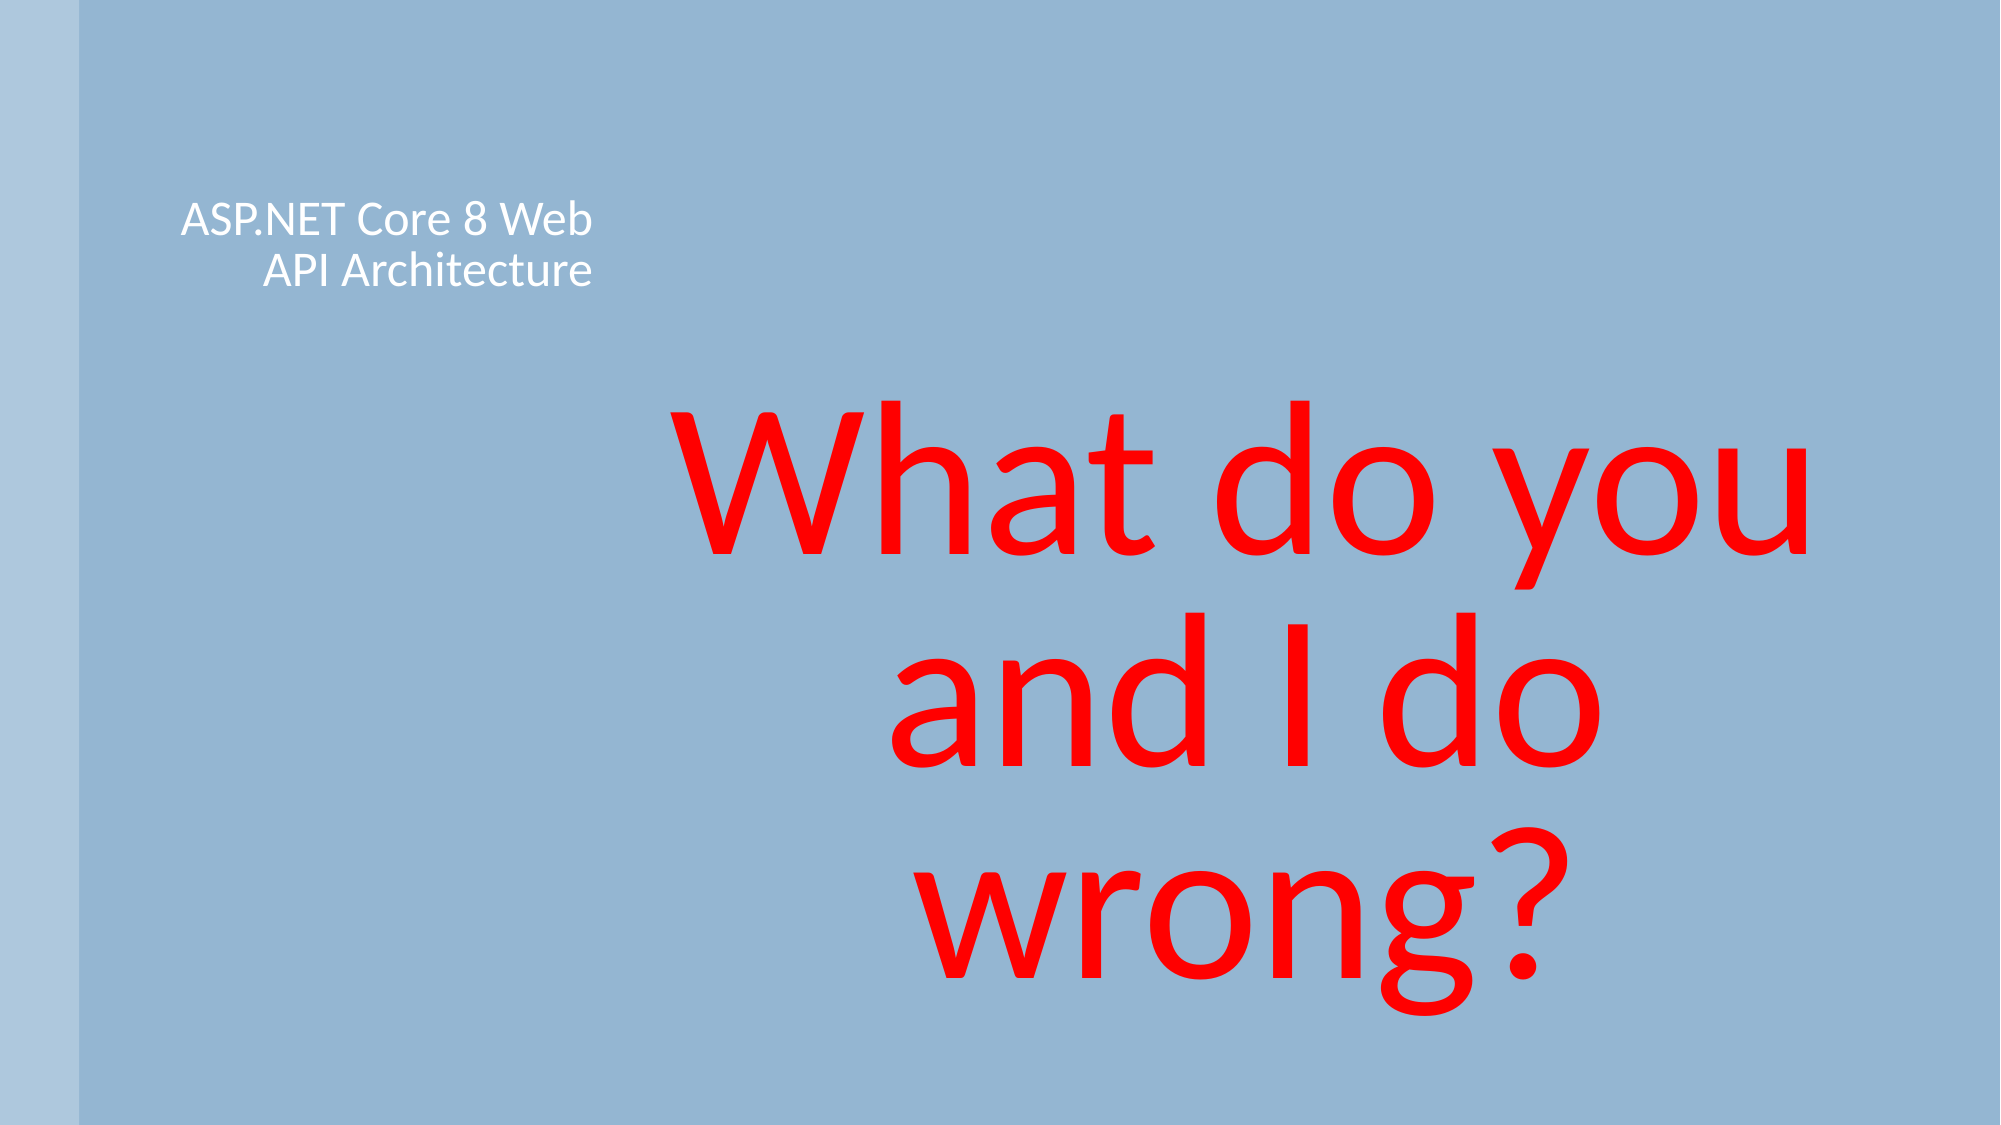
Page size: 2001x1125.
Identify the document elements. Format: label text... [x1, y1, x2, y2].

title What do you and I do wrong? [574, 336, 1918, 1029]
text_box [0, 0, 80, 1125]
text_box [80, 0, 2000, 1125]
list ASP.NET Core 8 Web API Architecture [109, 187, 609, 713]
